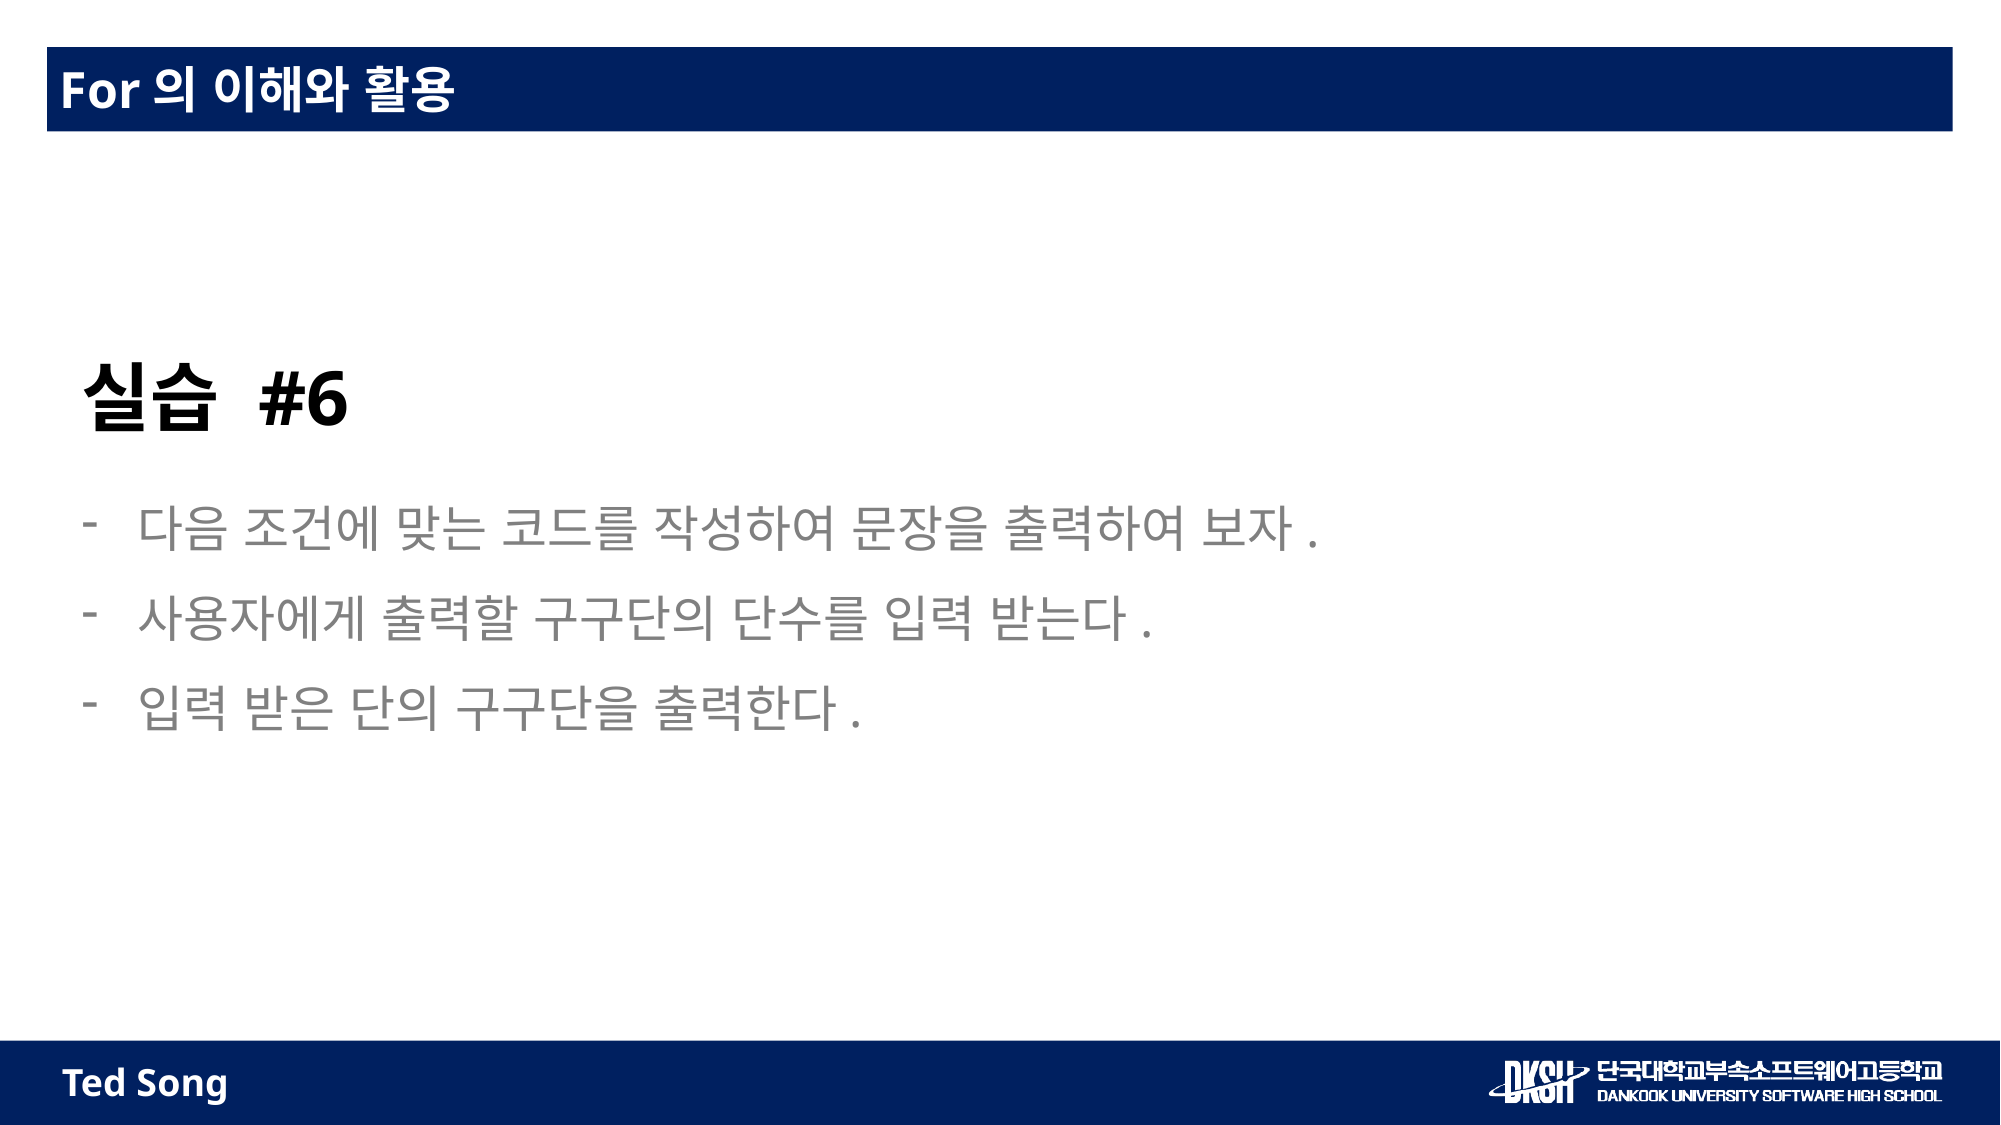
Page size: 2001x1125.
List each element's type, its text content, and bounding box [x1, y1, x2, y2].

text_box 다음 조건에 맞는 코드를 작성하여 문장을 출력하여 보자. 사용자에게 출력할 구구단의 단수를 입력 받는다. 입력 받은 단의 구구단을 출력한다. [66, 460, 1933, 746]
text_box [46, 46, 1954, 132]
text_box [0, 1040, 2000, 1125]
text_box For의 이해와 활용 [44, 51, 472, 127]
text_box 실습 #6 [66, 343, 1933, 449]
